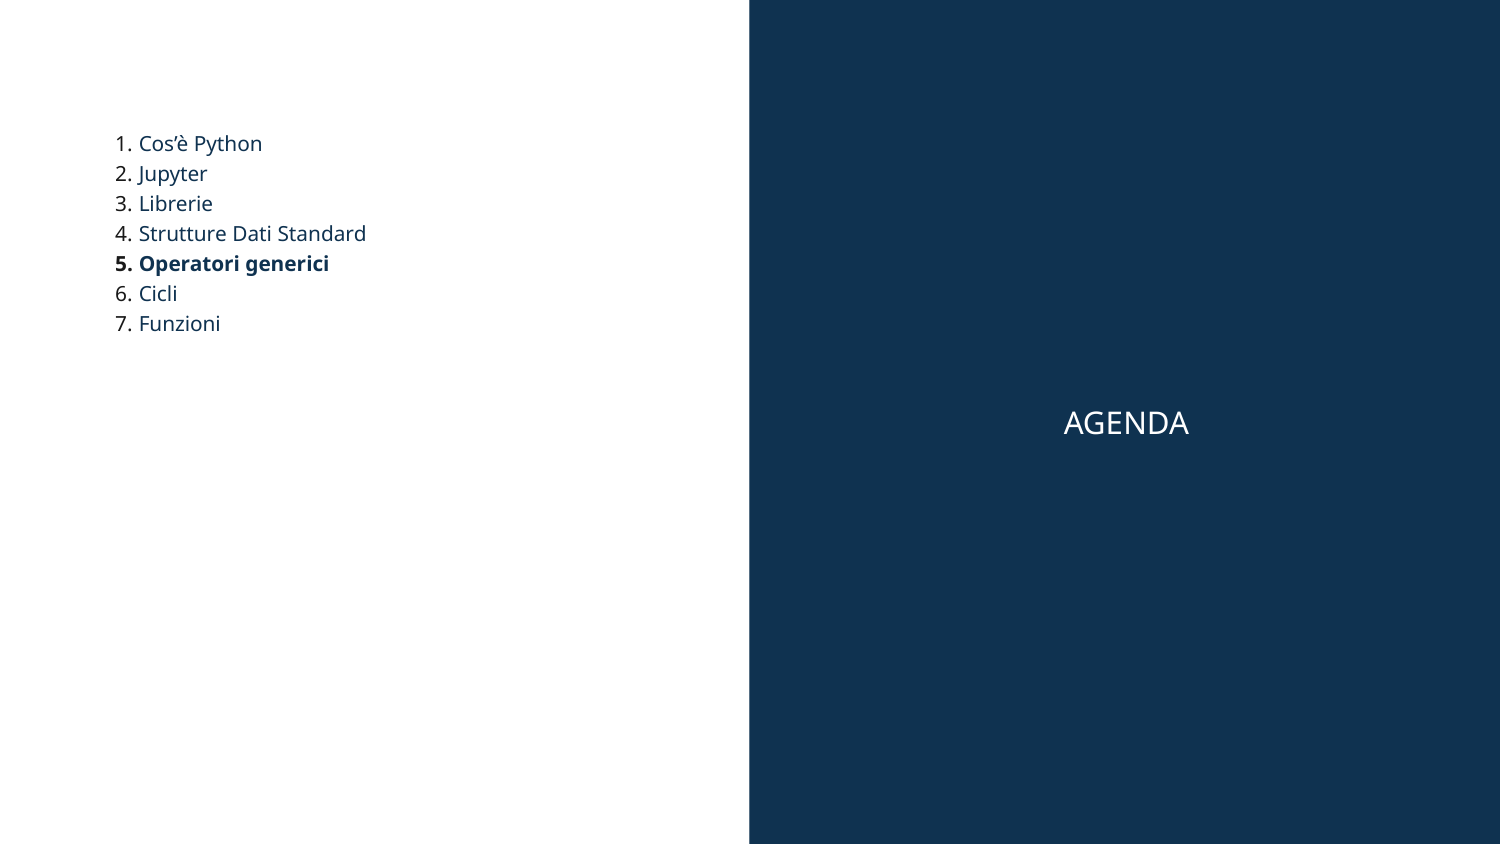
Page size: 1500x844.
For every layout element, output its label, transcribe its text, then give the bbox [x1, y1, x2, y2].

list Cos’è Python Jupyter Librerie Strutture Dati Standard Operatori generici Cicli Funzioni [100, 118, 649, 727]
